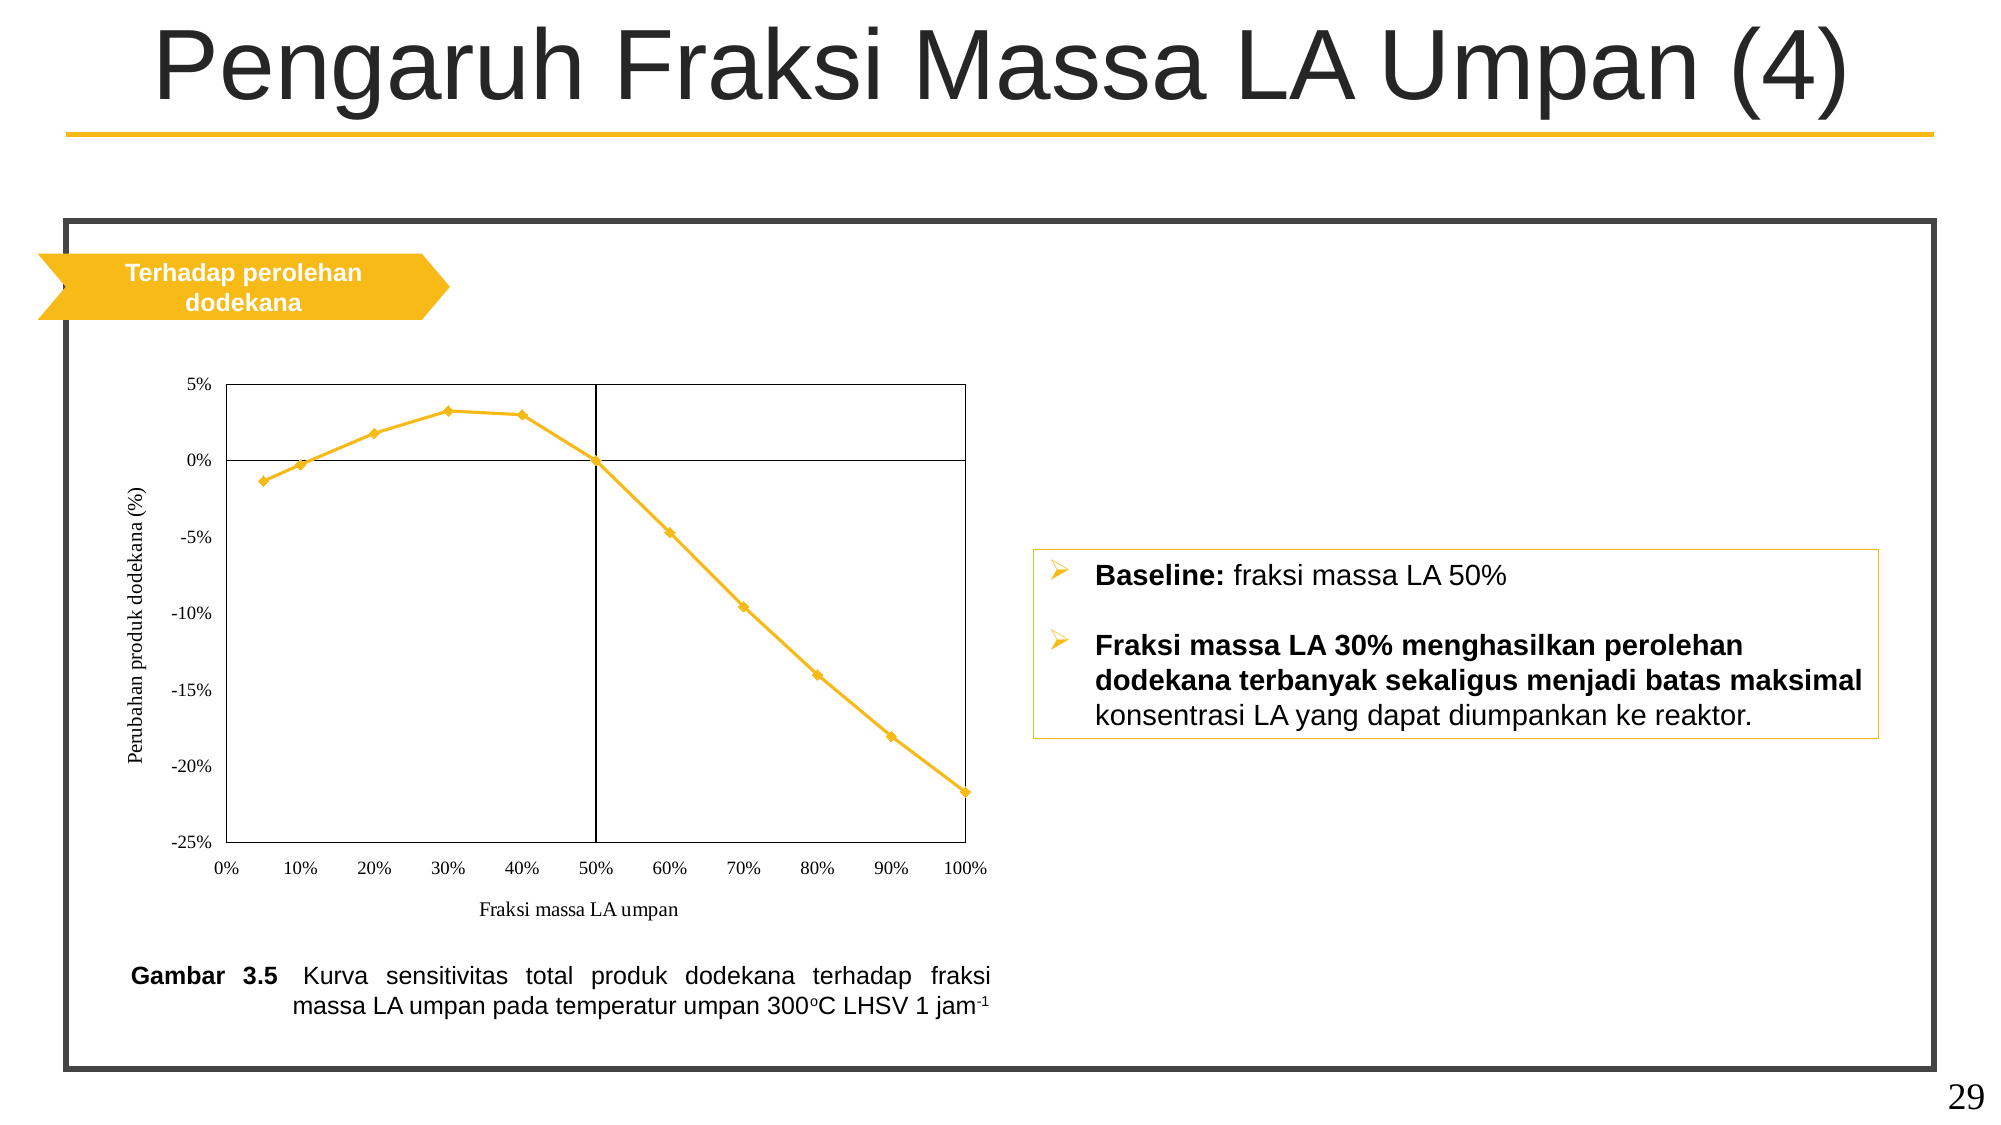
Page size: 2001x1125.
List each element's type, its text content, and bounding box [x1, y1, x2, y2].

text_box Gambar 3.5 Kurva sensitivitas total produk dodekana terhadap fraksi massa LA umpan pada temperatur umpan 300oC LHSV 1 jam-1 [116, 952, 1006, 1027]
text_box [65, 220, 1935, 1070]
text_box Baseline: fraksi massa LA 50% Fraksi massa LA 30% menghasilkan perolehan dodekana terbanyak sekaligus menjadi batas maksimal konsentrasi LA yang dapat diumpankan ke reaktor. [1033, 549, 1879, 739]
chart [90, 361, 1006, 952]
text_box Terhadap perolehan dodekana [35, 252, 452, 321]
list Pengaruh Fraksi Massa LA Umpan (4) [53, 8, 1952, 127]
